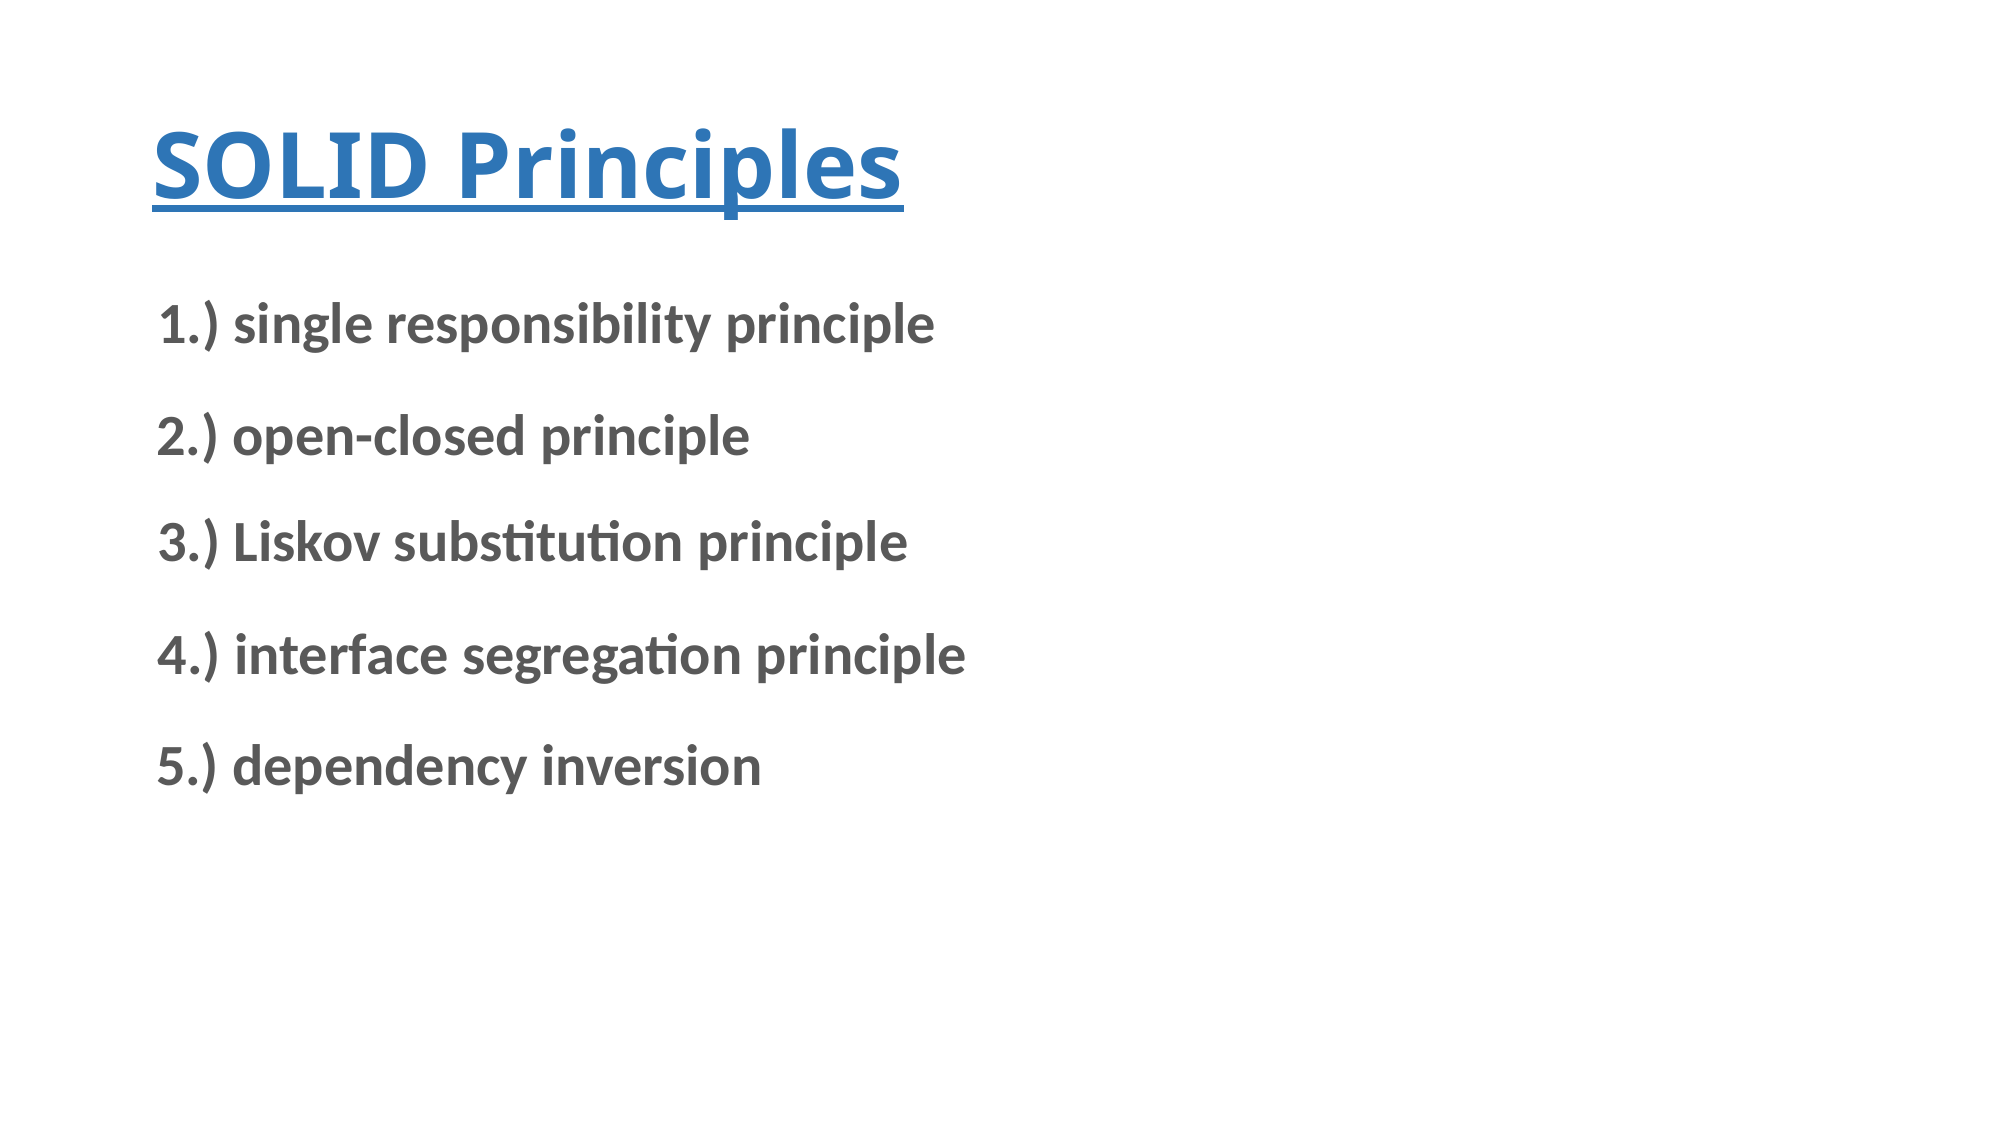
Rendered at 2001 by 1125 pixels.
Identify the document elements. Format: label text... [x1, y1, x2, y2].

text_box 3.) Liskov substitution principle [142, 496, 924, 626]
text_box 4.) interface segregation principle [143, 608, 982, 739]
text_box 1.) single responsibility principle [142, 277, 952, 408]
text_box 2.) open-closed principle [141, 389, 767, 520]
text_box 5.) dependency inversion [141, 719, 778, 850]
title SOLID Principles [137, 59, 1863, 278]
